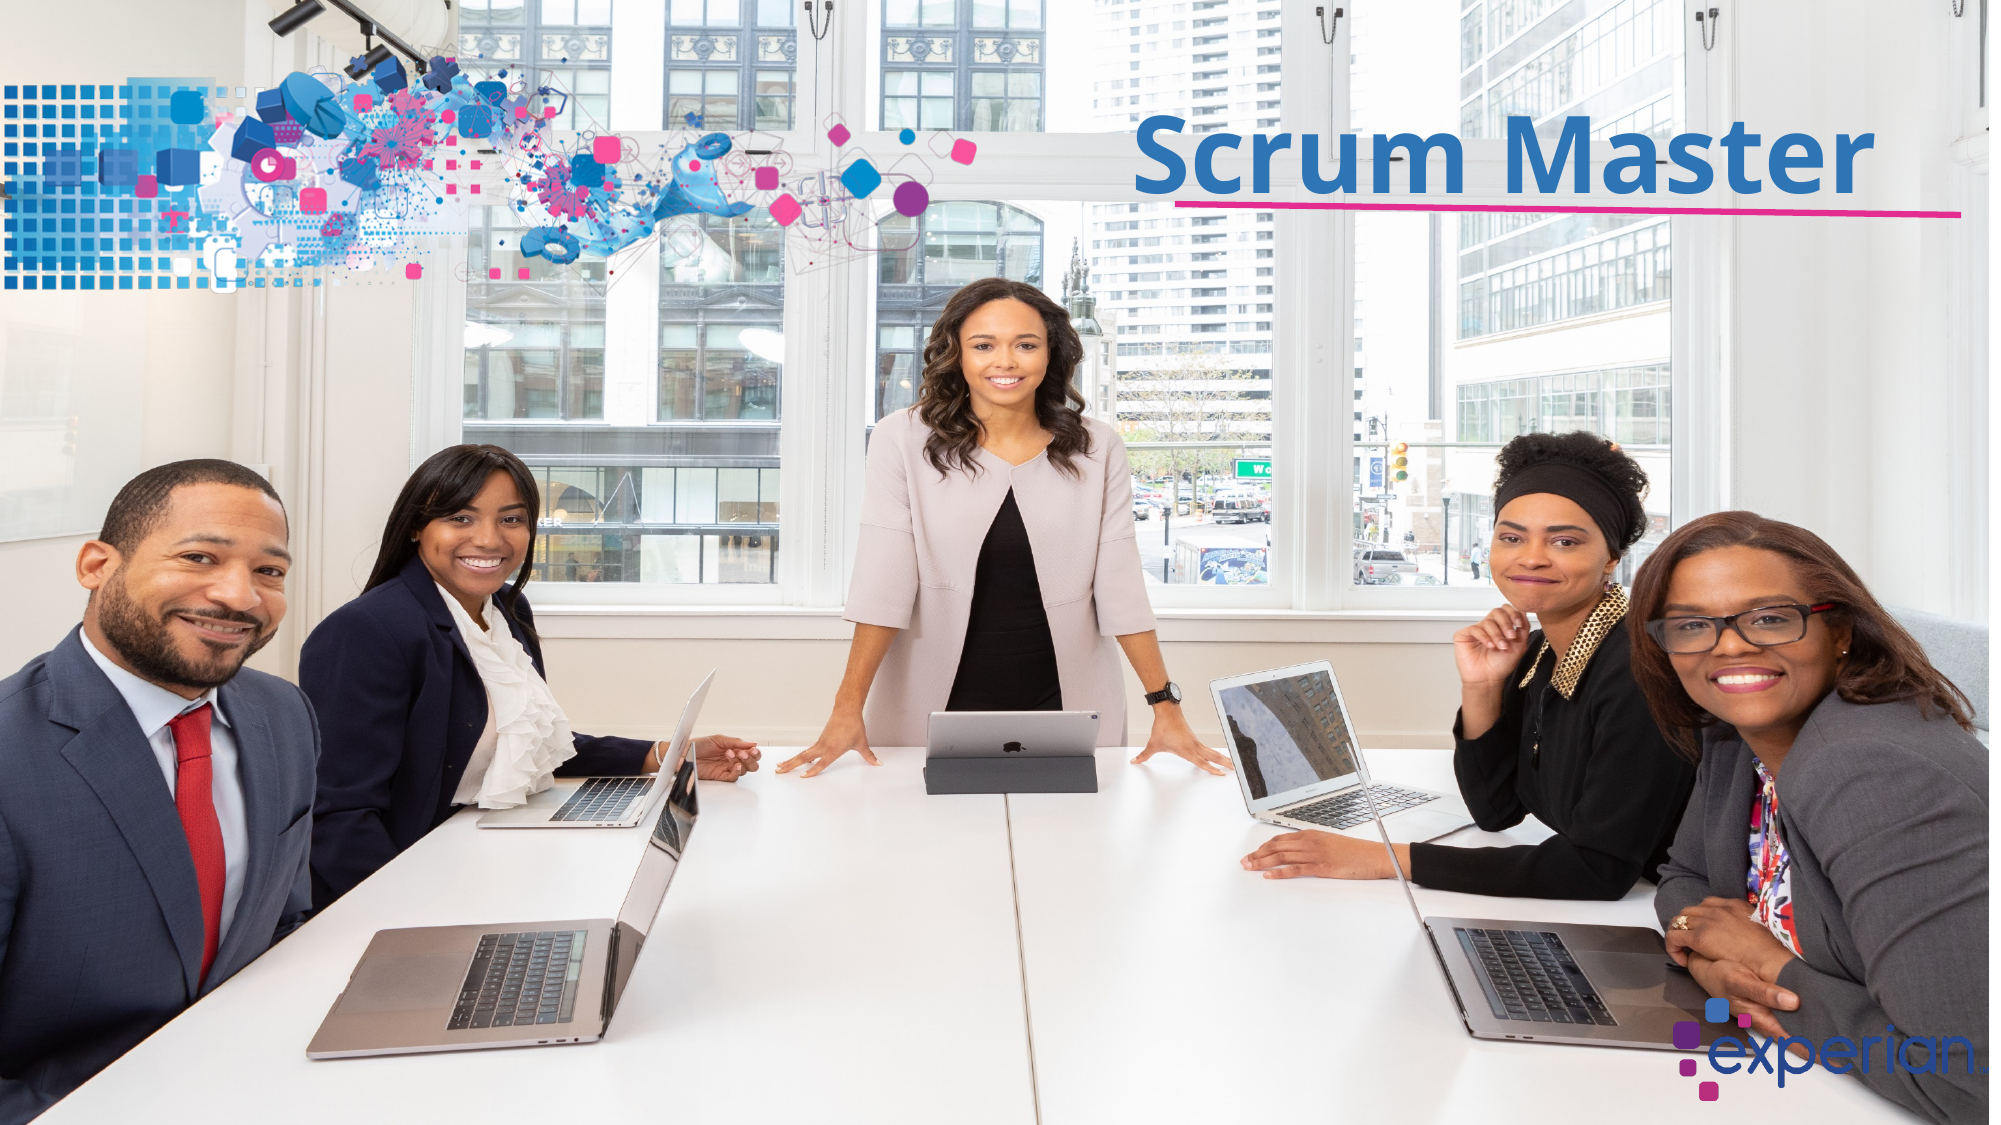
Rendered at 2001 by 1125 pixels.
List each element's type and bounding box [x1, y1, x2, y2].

text_box [1174, 204, 1962, 215]
picture [0, 0, 1989, 1125]
